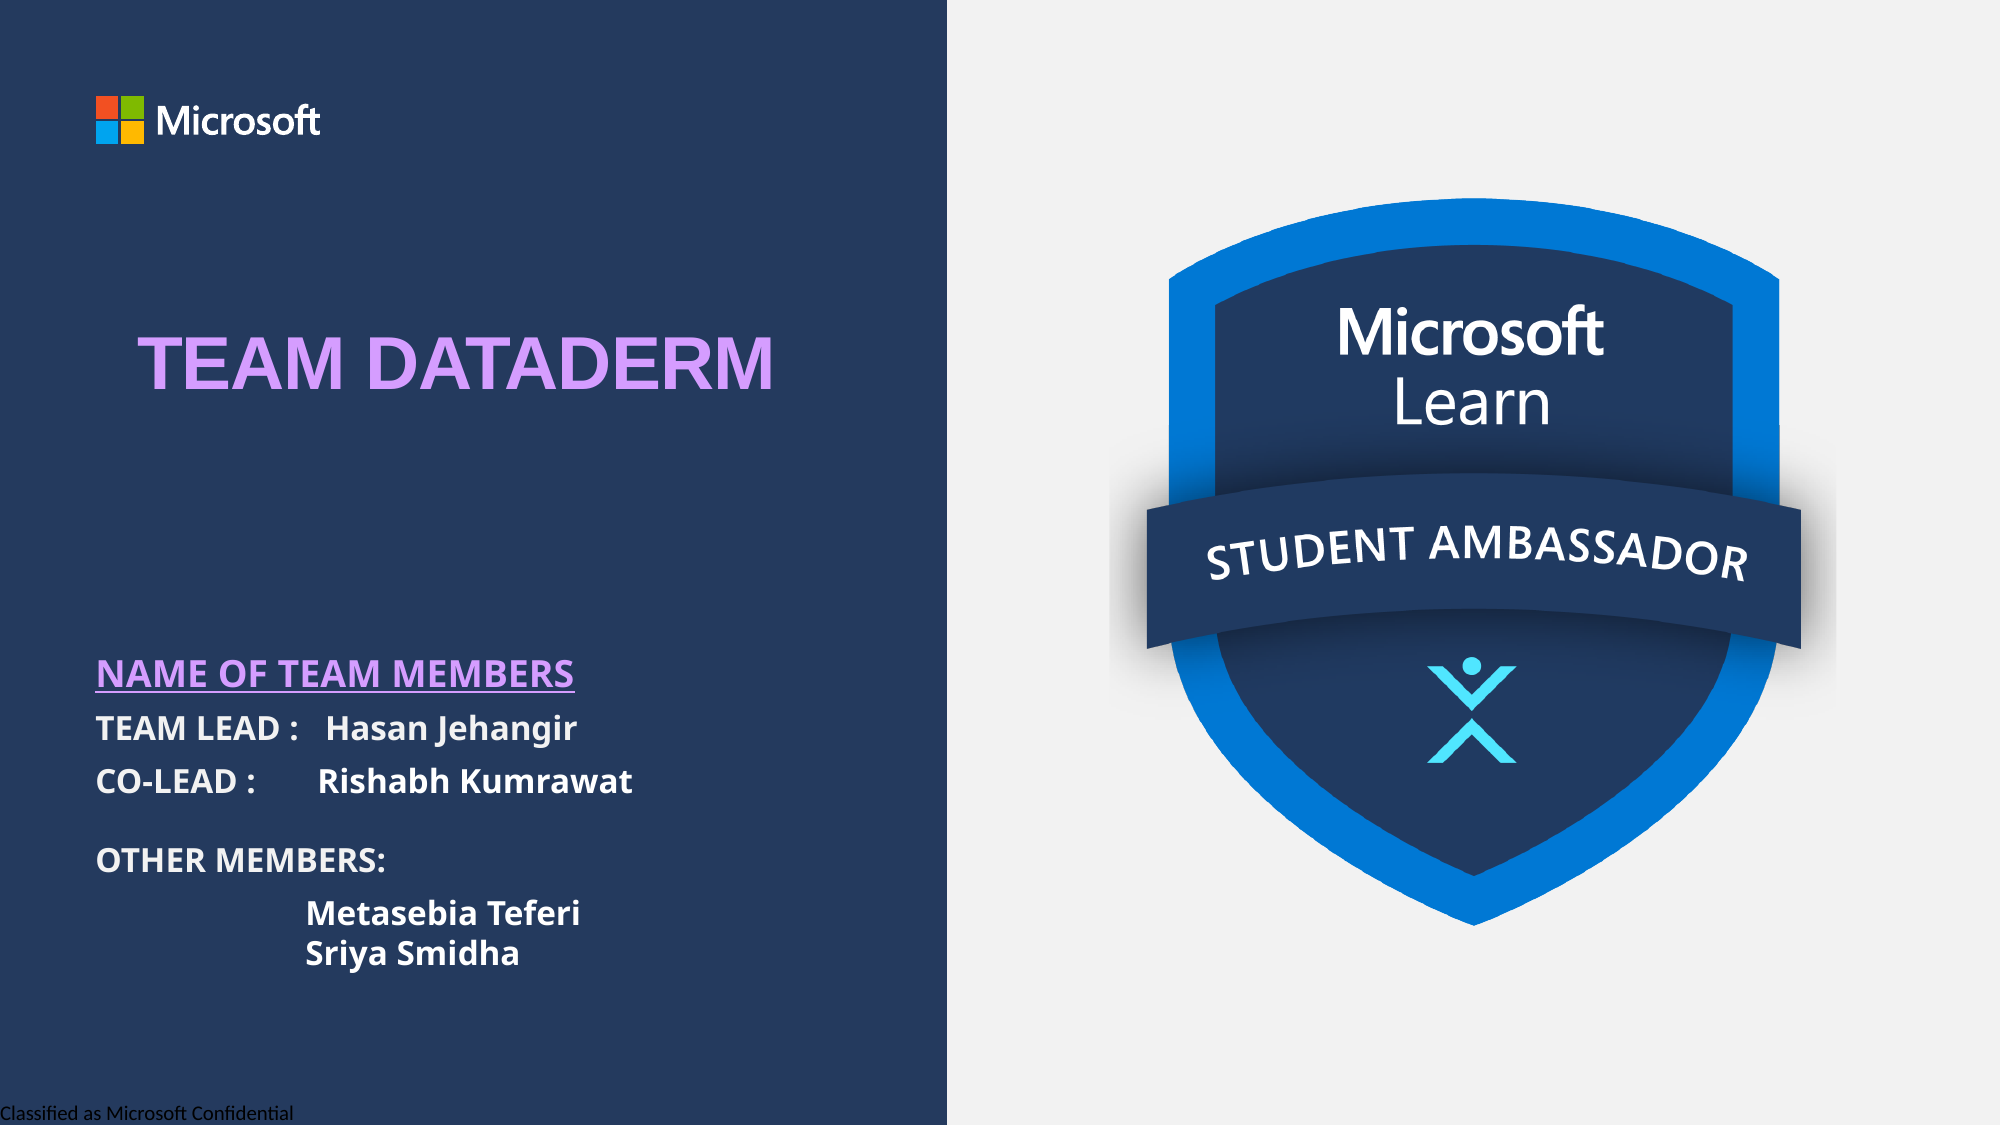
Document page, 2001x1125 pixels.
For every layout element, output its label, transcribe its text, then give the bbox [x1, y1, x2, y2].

list NAME OF TEAM MEMBERS TEAM LEAD : Hasan Jehangir CO-LEAD : Rishabh Kumrawat OTHER MEMBERS: Metasebia Teferi Sriya Smidha [95, 650, 863, 1070]
picture [1108, 198, 1837, 927]
title TEAM DATADERM [137, 312, 821, 495]
text_box [946, 0, 2000, 1125]
